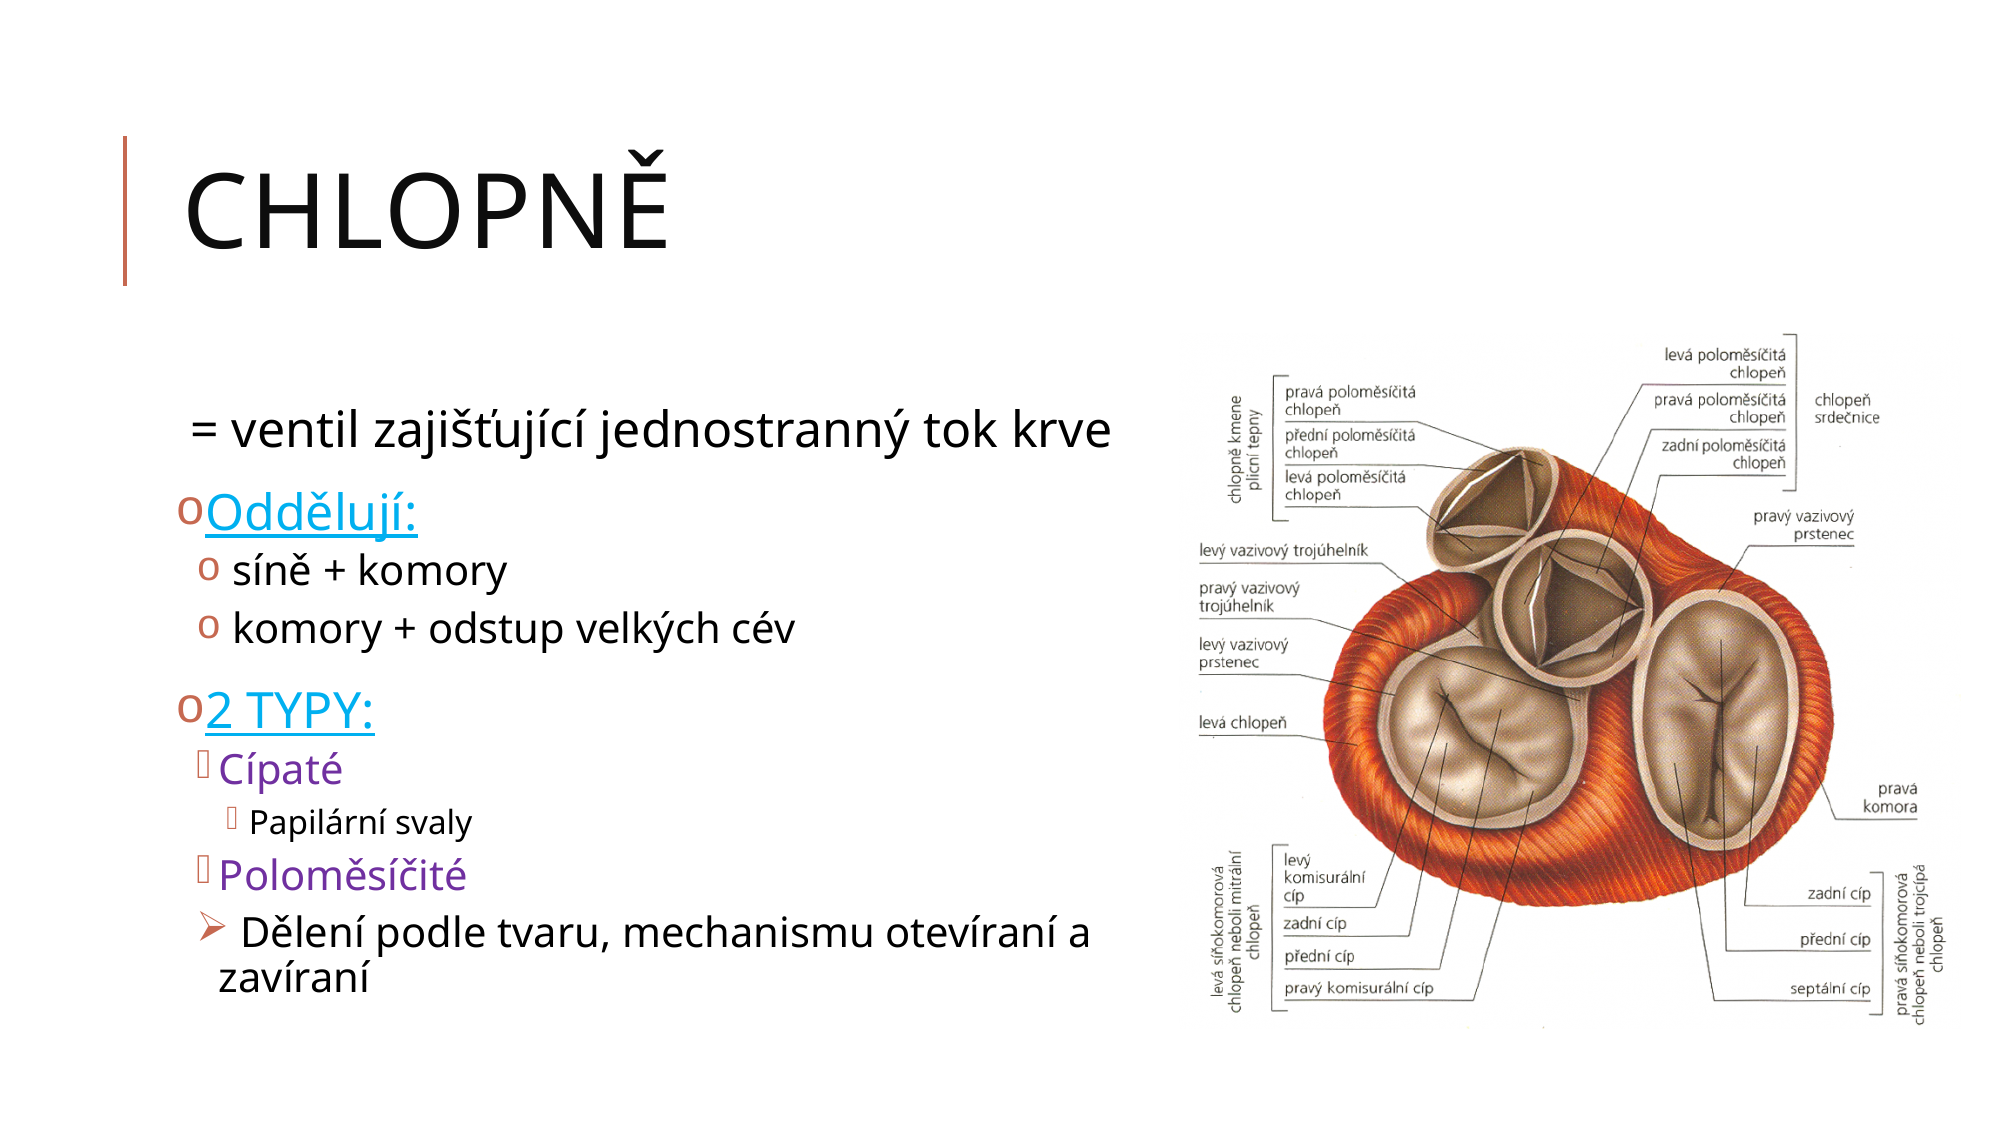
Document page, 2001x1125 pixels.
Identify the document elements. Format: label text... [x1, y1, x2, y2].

picture [1179, 332, 1961, 1030]
list = ventil zajišťující jednostranný tok krve Oddělují: síně + komory komory + odstup velkých cév 2 TYPY: Cípaté Papilární svaly Poloměsíčité Dělení podle tvaru, mechanismu otevíraní a zavíraní [168, 396, 1173, 1029]
title chlopně [168, 96, 1763, 342]
